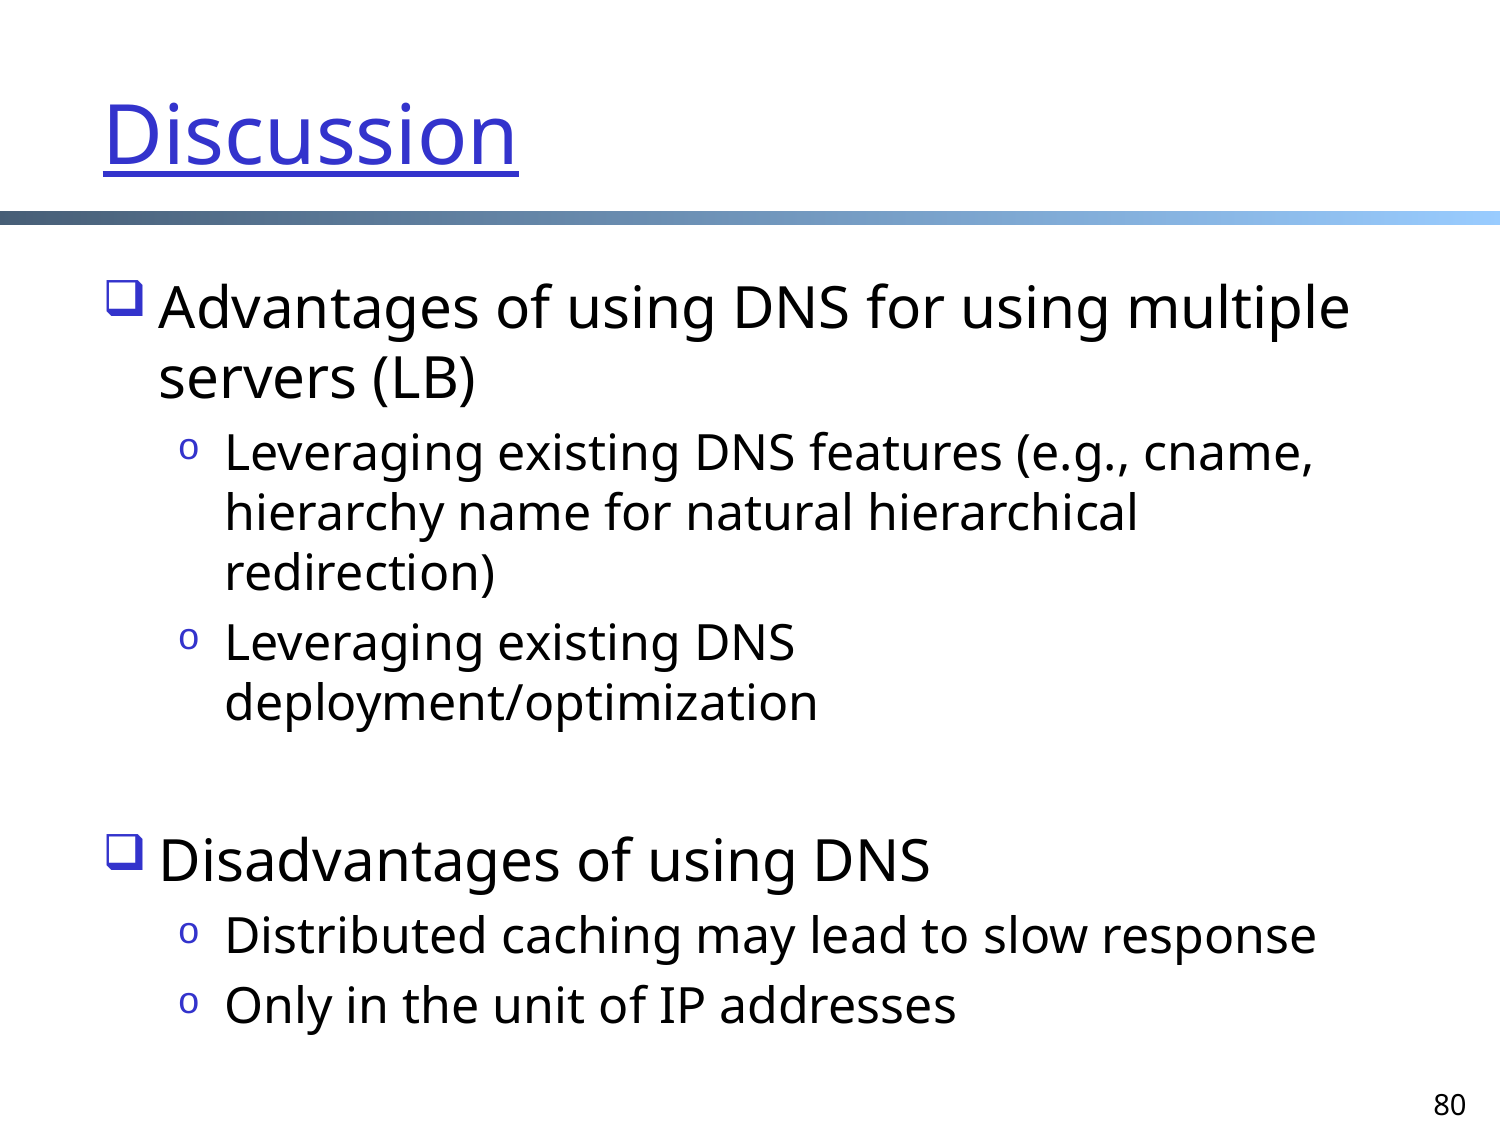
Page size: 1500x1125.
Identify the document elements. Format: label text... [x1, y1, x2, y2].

list Advantages of using DNS for using multiple servers (LB) Leveraging existing DNS features (e.g., cname, hierarchy name for natural hierarchical redirection) Leveraging existing DNS deployment/optimization Disadvantages of using DNS Distributed caching may lead to slow response Only in the unit of IP addresses [87, 262, 1413, 1025]
slide_number 80 [1406, 1078, 1482, 1125]
title Discussion [87, 37, 1363, 225]
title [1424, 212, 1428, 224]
